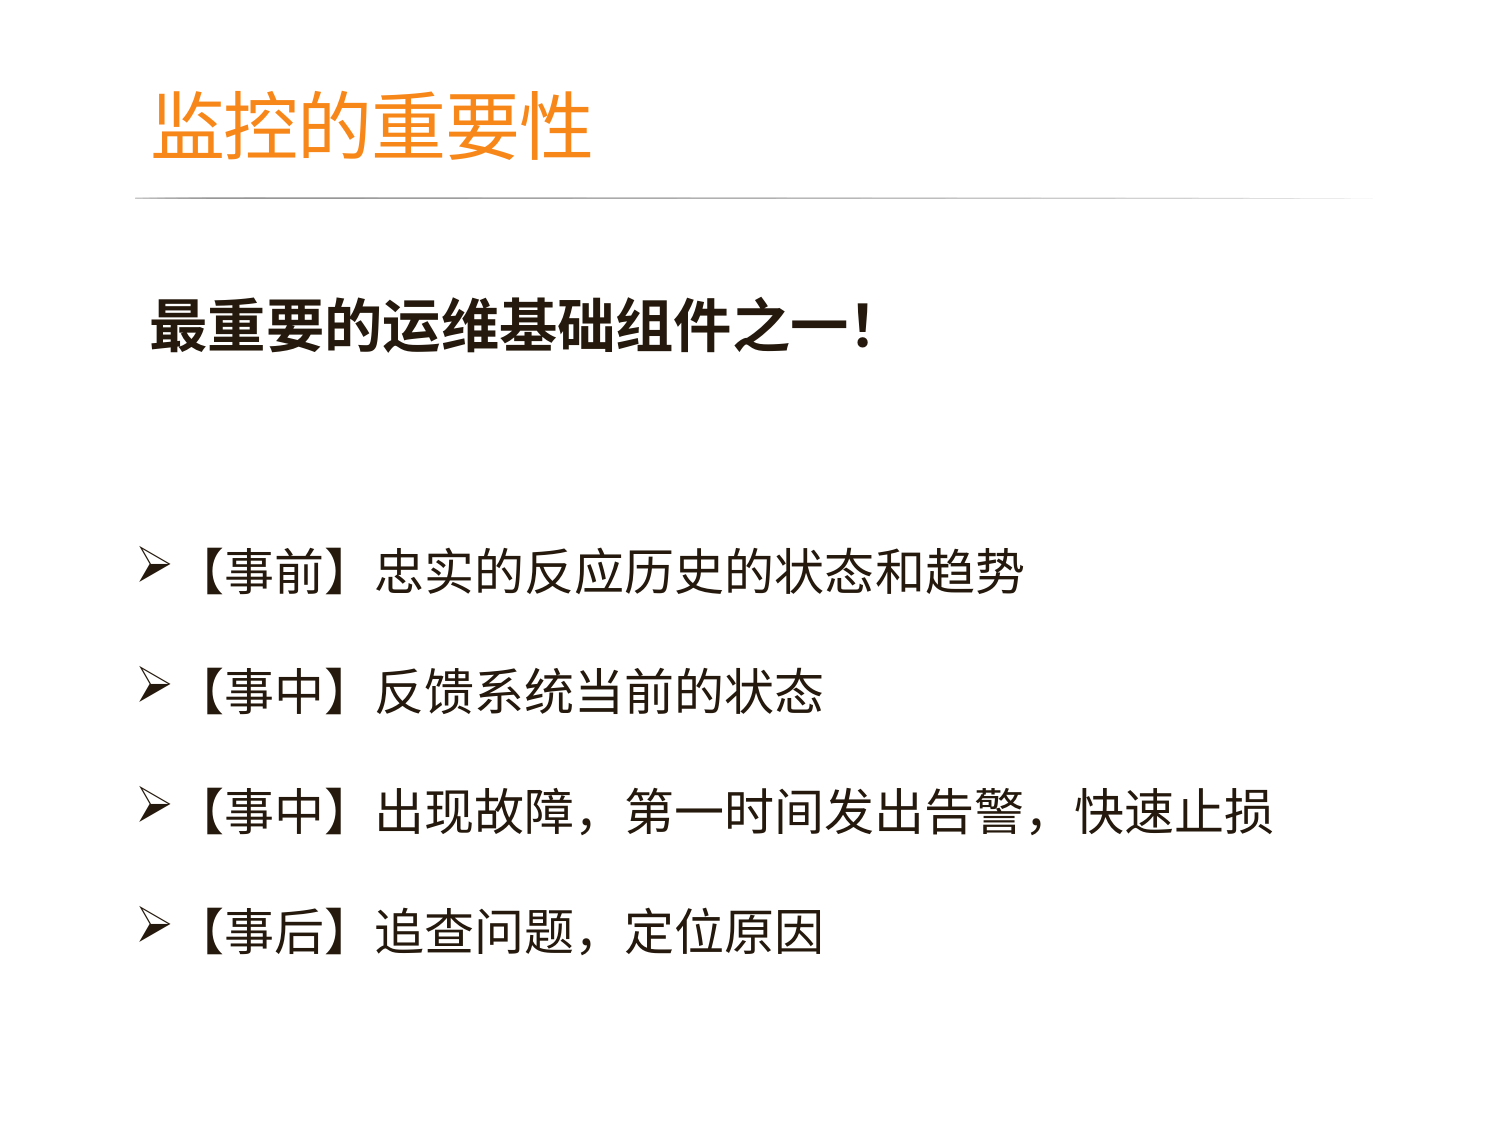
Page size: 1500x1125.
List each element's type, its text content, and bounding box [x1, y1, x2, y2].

picture [135, 197, 1373, 201]
title 监控的重要性 [135, 47, 1373, 177]
list 【事前】忠实的反应历史的状态和趋势 【事中】反馈系统当前的状态 【事中】出现故障，第一时间发出告警，快速止损 【事后】追查问题，定位原因 [135, 473, 1373, 1093]
text_box 最重要的运维基础组件之一！ [135, 282, 917, 367]
